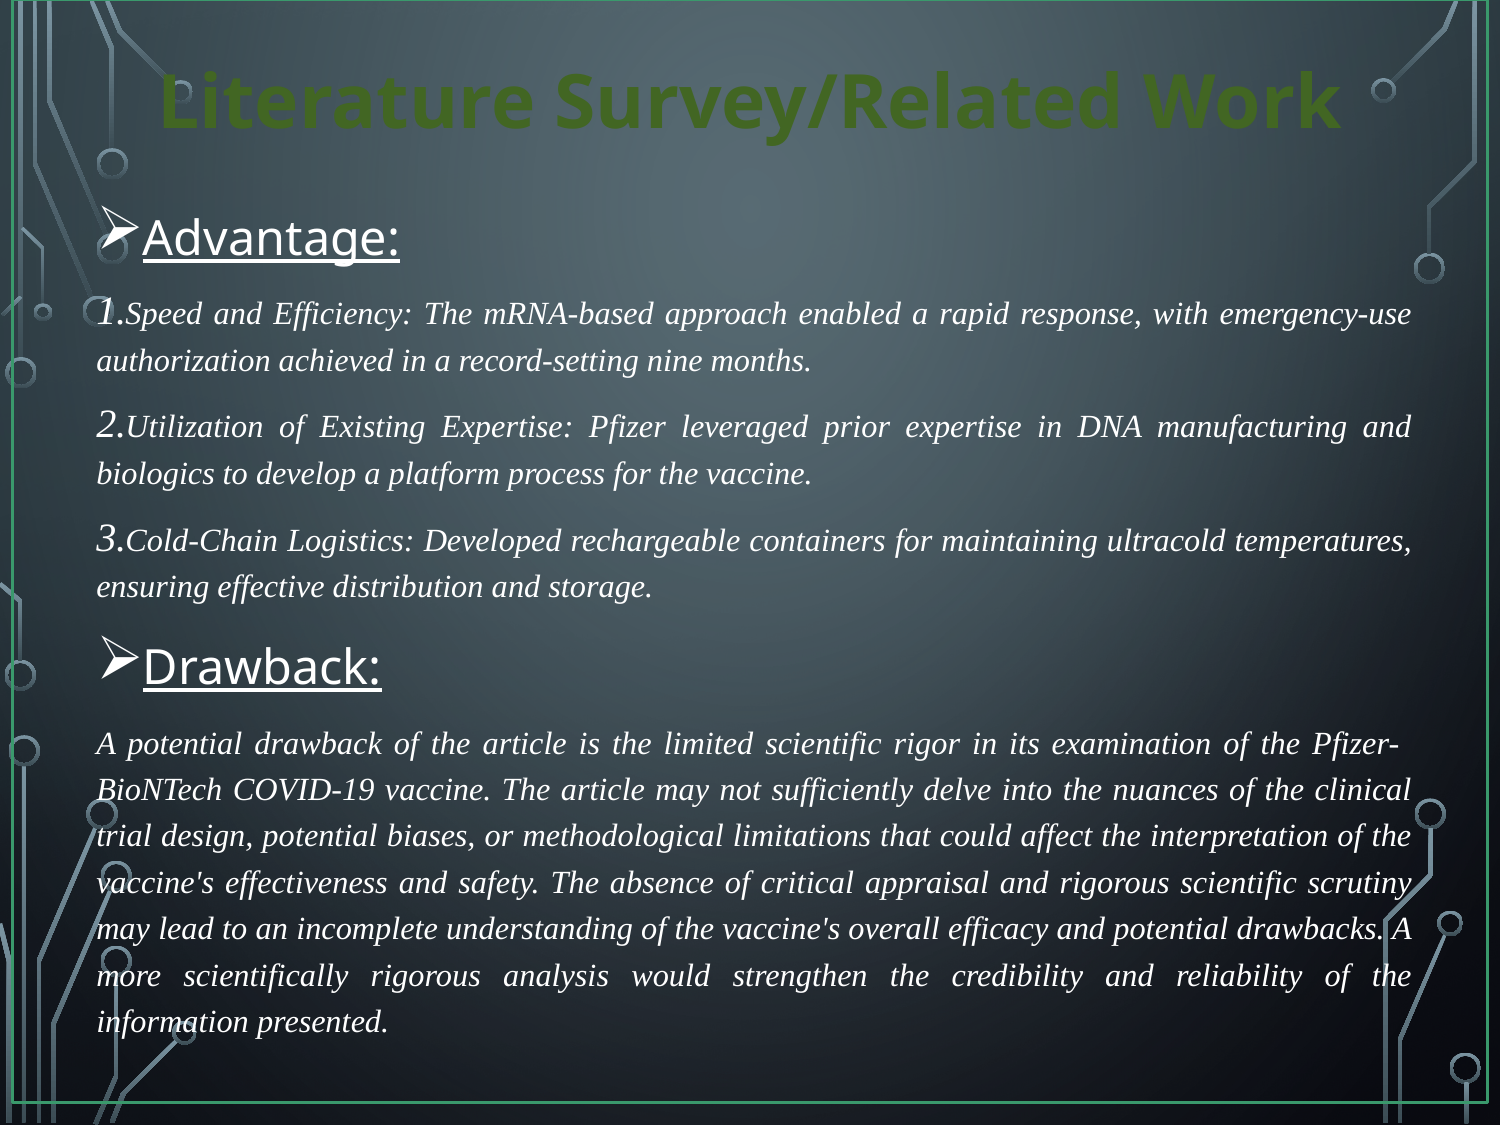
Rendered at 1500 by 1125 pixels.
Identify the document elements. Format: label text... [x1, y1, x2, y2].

text_box [11, 0, 1489, 1104]
list Advantage: Speed and Efficiency: The mRNA-based approach enabled a rapid response, with emergency-use authorization achieved in a record-setting nine months. Utilization of Existing Expertise: Pfizer leveraged prior expertise in DNA manufacturing and biologics to develop a platform process for the vaccine. Cold-Chain Logistics: Developed rechargeable containers for maintaining ultracold temperatures, ensuring effective distribution and storage. Drawback: A potential drawback of the article is the limited scientific rigor in its examination of the Pfizer- BioNTech COVID-19 vaccine. The article may not sufficiently delve into the nuances of the clinical trial design, potential biases, or methodological limitations that could affect the interpretation of the vaccine's effectiveness and safety. The absence of critical appraisal and rigorous scientific scrutiny may lead to an incomplete understanding of the vaccine's overall efficacy and potential drawbacks. A more scientifically rigorous analysis would strengthen the credibility and reliability of the information presented. [81, 187, 1429, 1049]
